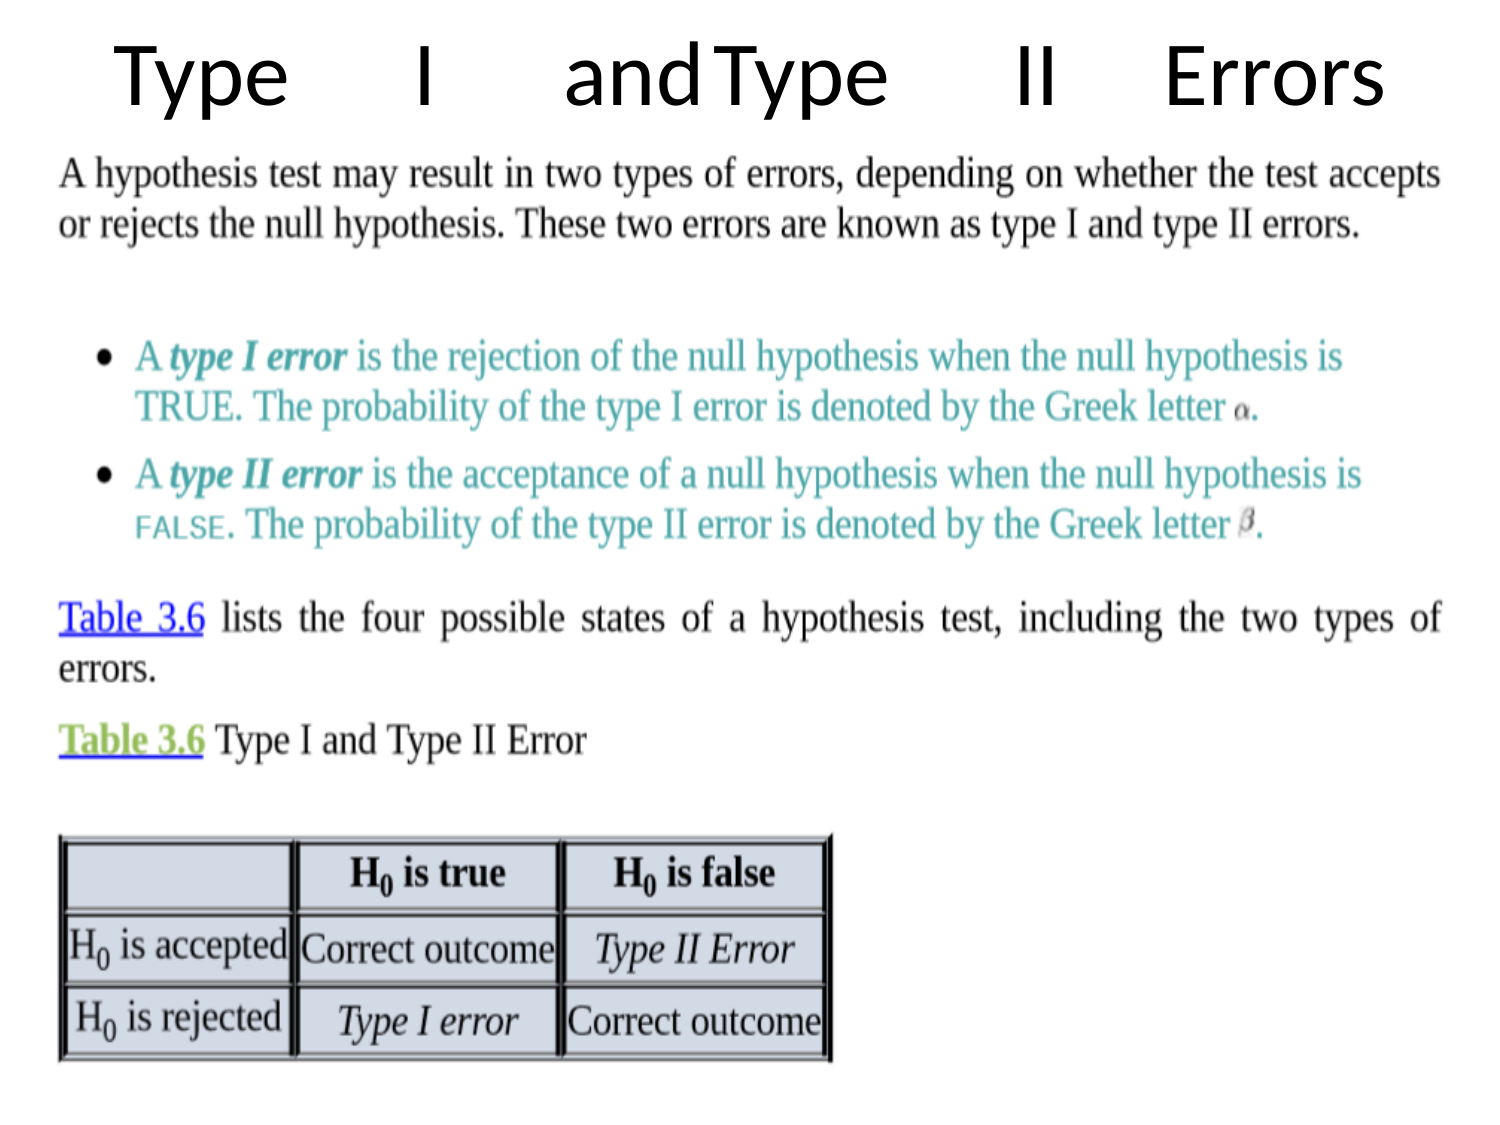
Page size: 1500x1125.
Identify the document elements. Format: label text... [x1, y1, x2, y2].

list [37, 149, 1476, 1076]
title Type I and Type II Errors [75, 0, 1425, 138]
